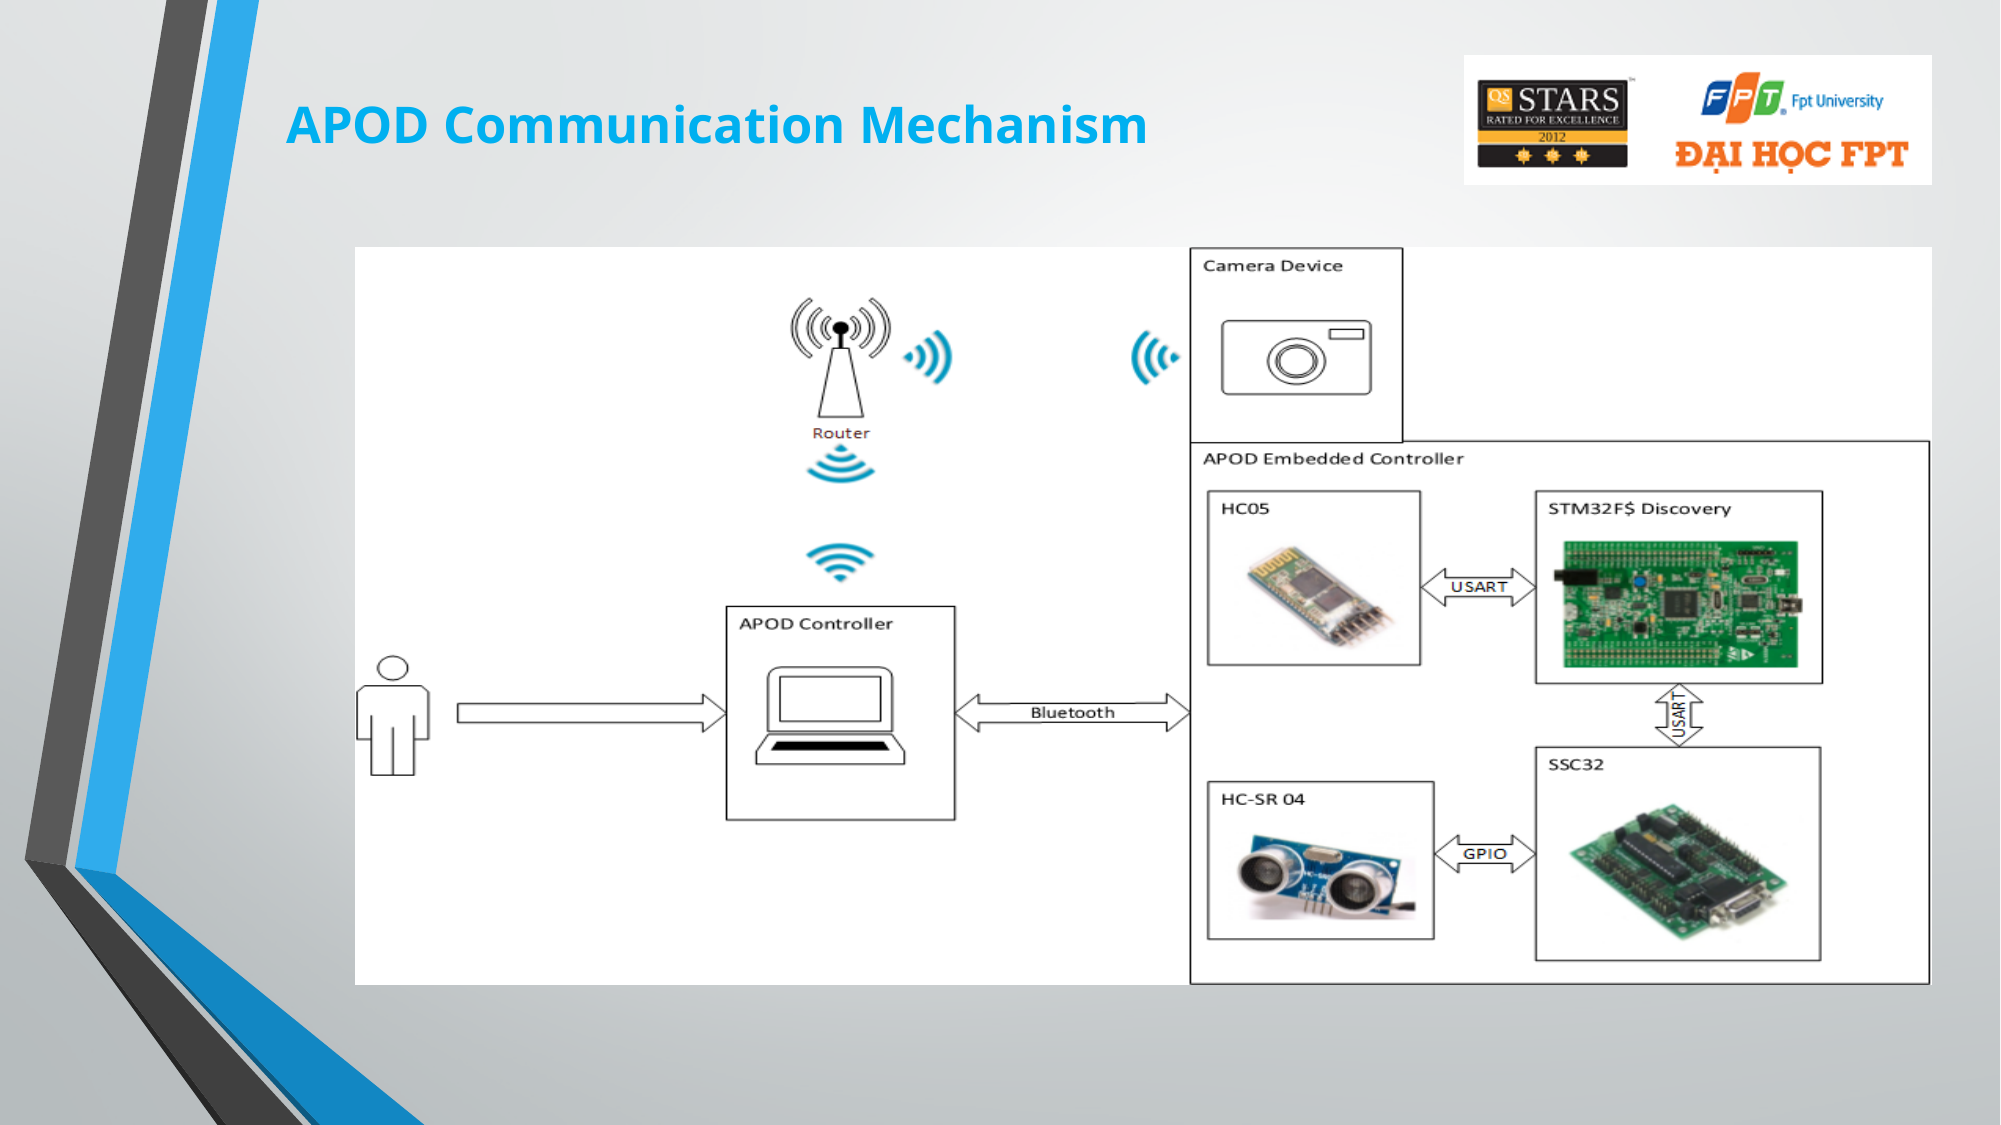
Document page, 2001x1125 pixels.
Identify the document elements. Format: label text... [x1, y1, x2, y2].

title APOD Communication Mechanism [243, 61, 1193, 185]
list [355, 246, 1932, 985]
picture [1463, 55, 1932, 185]
